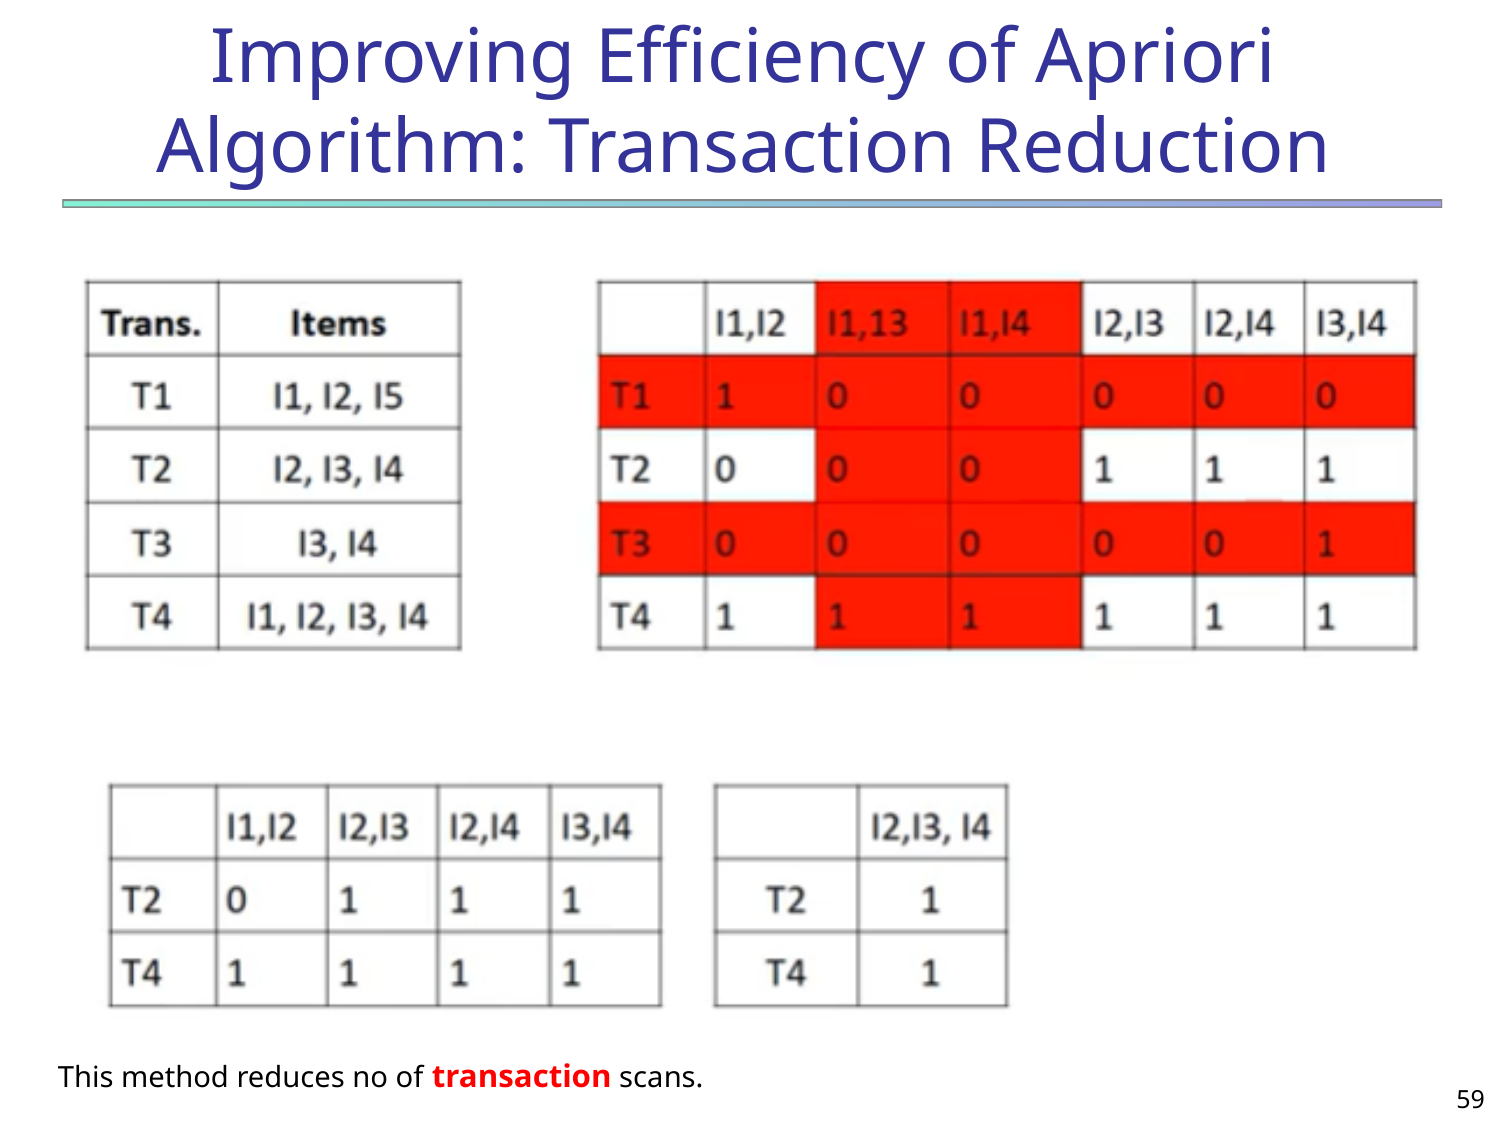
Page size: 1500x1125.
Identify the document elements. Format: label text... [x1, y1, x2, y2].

title Improving Efficiency of Apriori Algorithm: Transaction Reduction [62, 192, 1425, 243]
picture [62, 243, 1426, 1028]
slide_number ‹#› [1394, 1062, 1500, 1125]
text_box This method reduces no of transaction scans. [42, 1041, 1394, 1125]
